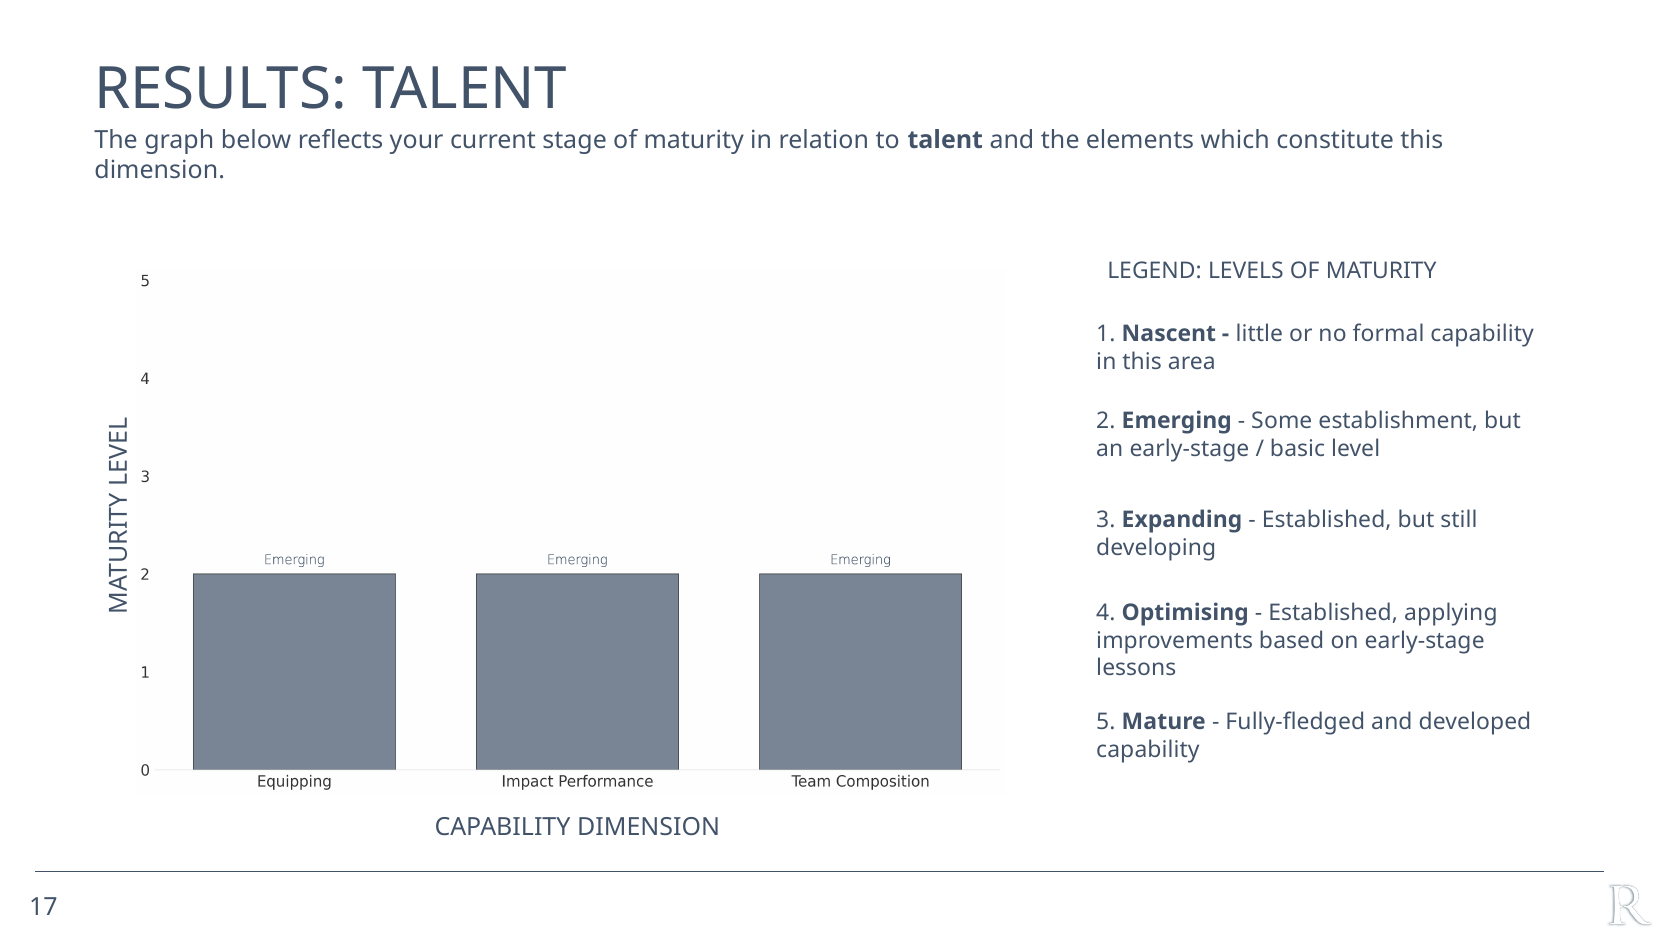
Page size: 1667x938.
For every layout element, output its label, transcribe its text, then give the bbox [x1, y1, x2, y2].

text_box Legend: Levels of maturity [1092, 248, 1579, 291]
picture [134, 269, 1006, 796]
text_box 2. Emerging - Some establishment, but an early-stage / basic level [1081, 398, 1568, 468]
text_box 4. Optimising - Established, applying improvements based on early-stage lessons [1081, 590, 1568, 688]
text_box 1. Nascent - little or no formal capability in this area [1081, 311, 1568, 382]
slide_number 17 [7, 882, 80, 933]
text_box 3. Expanding - Established, but still developing [1081, 497, 1568, 567]
picture [1605, 882, 1654, 928]
text_box The graph below reflects your current stage of maturity in relation to talent and the elements which constitute this dimension. [79, 115, 1588, 171]
title Results: TALENT [79, 25, 1588, 115]
text_box Capability Dimension [191, 803, 964, 849]
text_box Maturity level [94, 265, 140, 767]
text_box 5. Mature - Fully-fledged and developed capability [1081, 699, 1568, 770]
